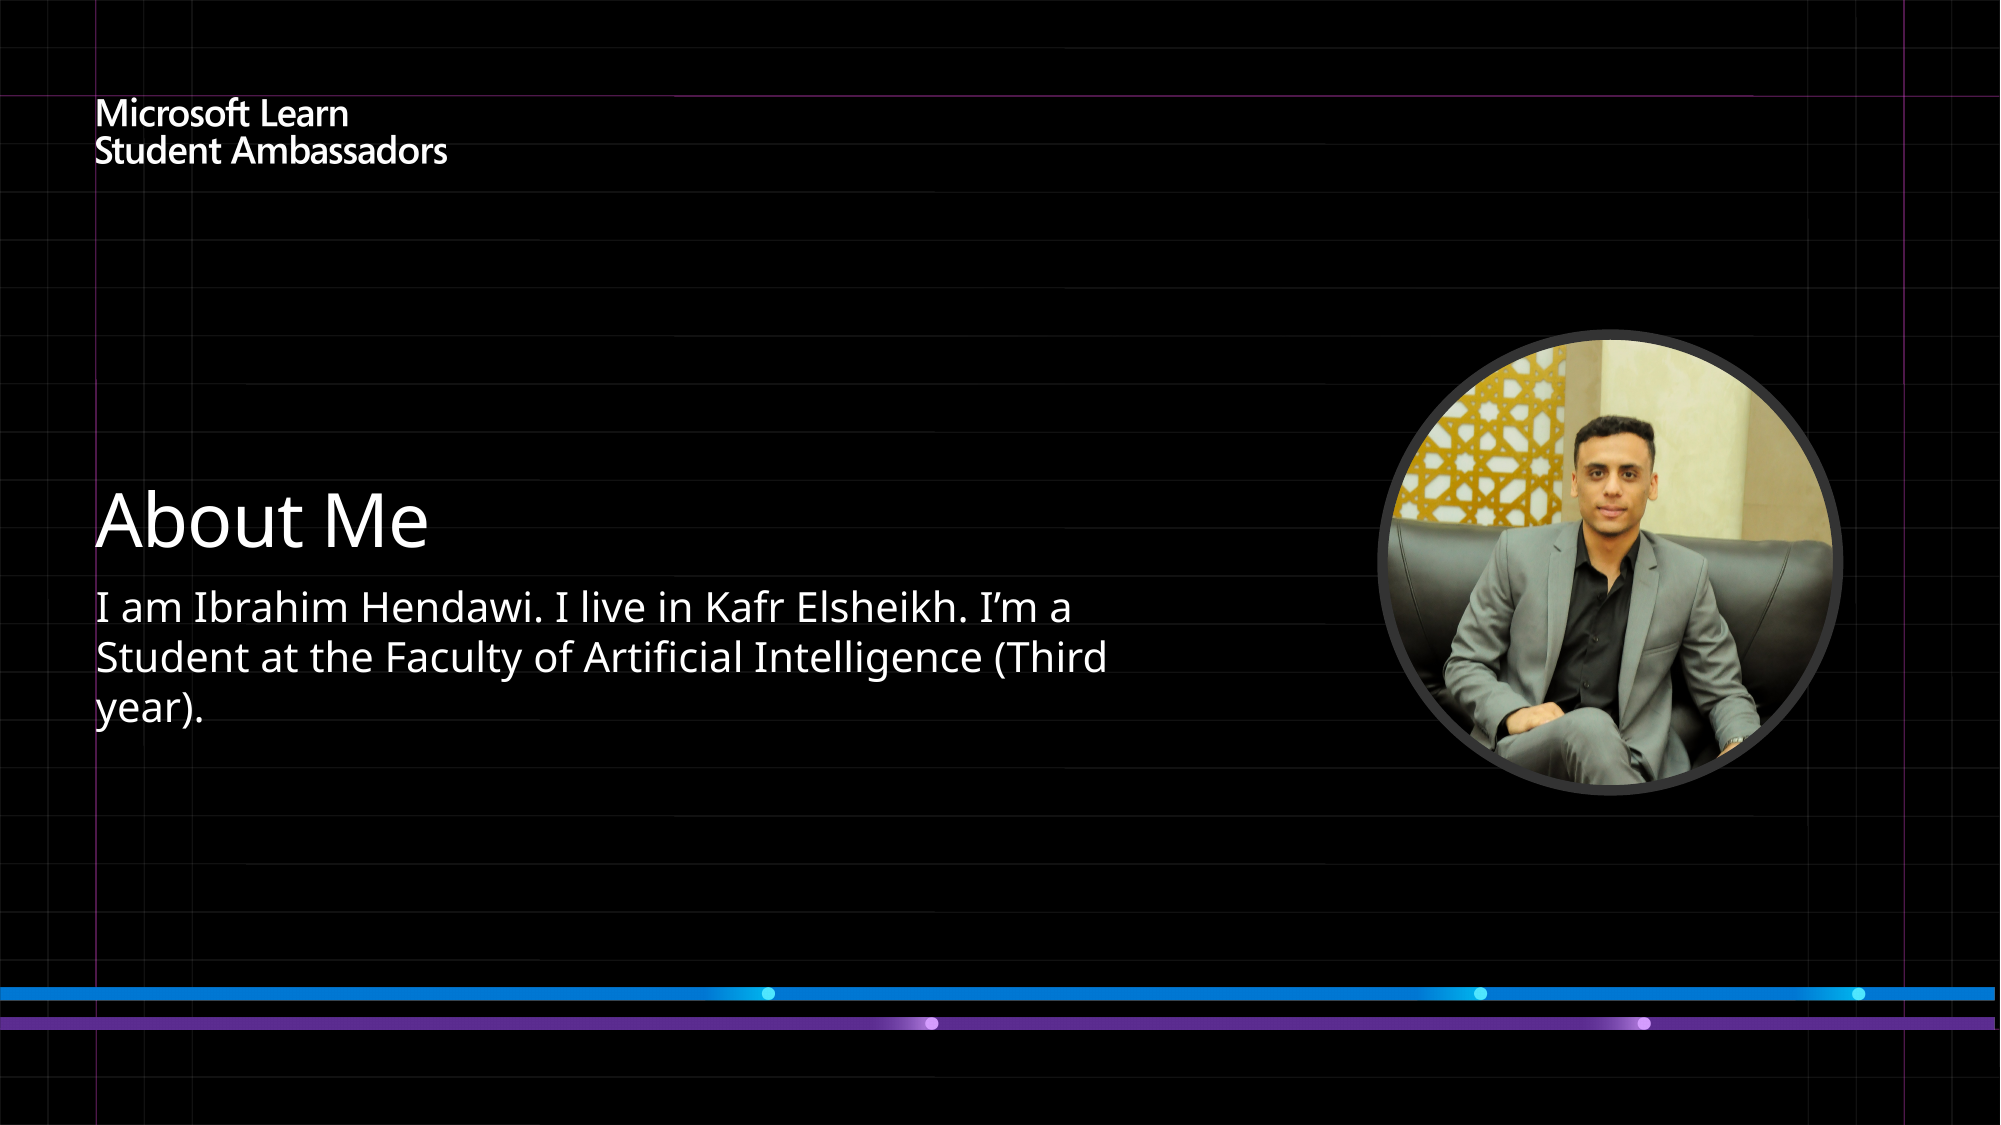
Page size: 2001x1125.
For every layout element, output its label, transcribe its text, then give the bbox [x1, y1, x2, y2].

title About Me [95, 471, 1185, 563]
text_box [1382, 334, 1839, 791]
picture [96, 97, 447, 164]
picture [0, 987, 95, 1030]
picture [1188, 987, 2000, 1030]
list I am Ibrahim Hendawi. I live in Kafr Elsheikh. I’m a Student at the Faculty of Artificial Intelligence (Third year). [95, 581, 1188, 1125]
